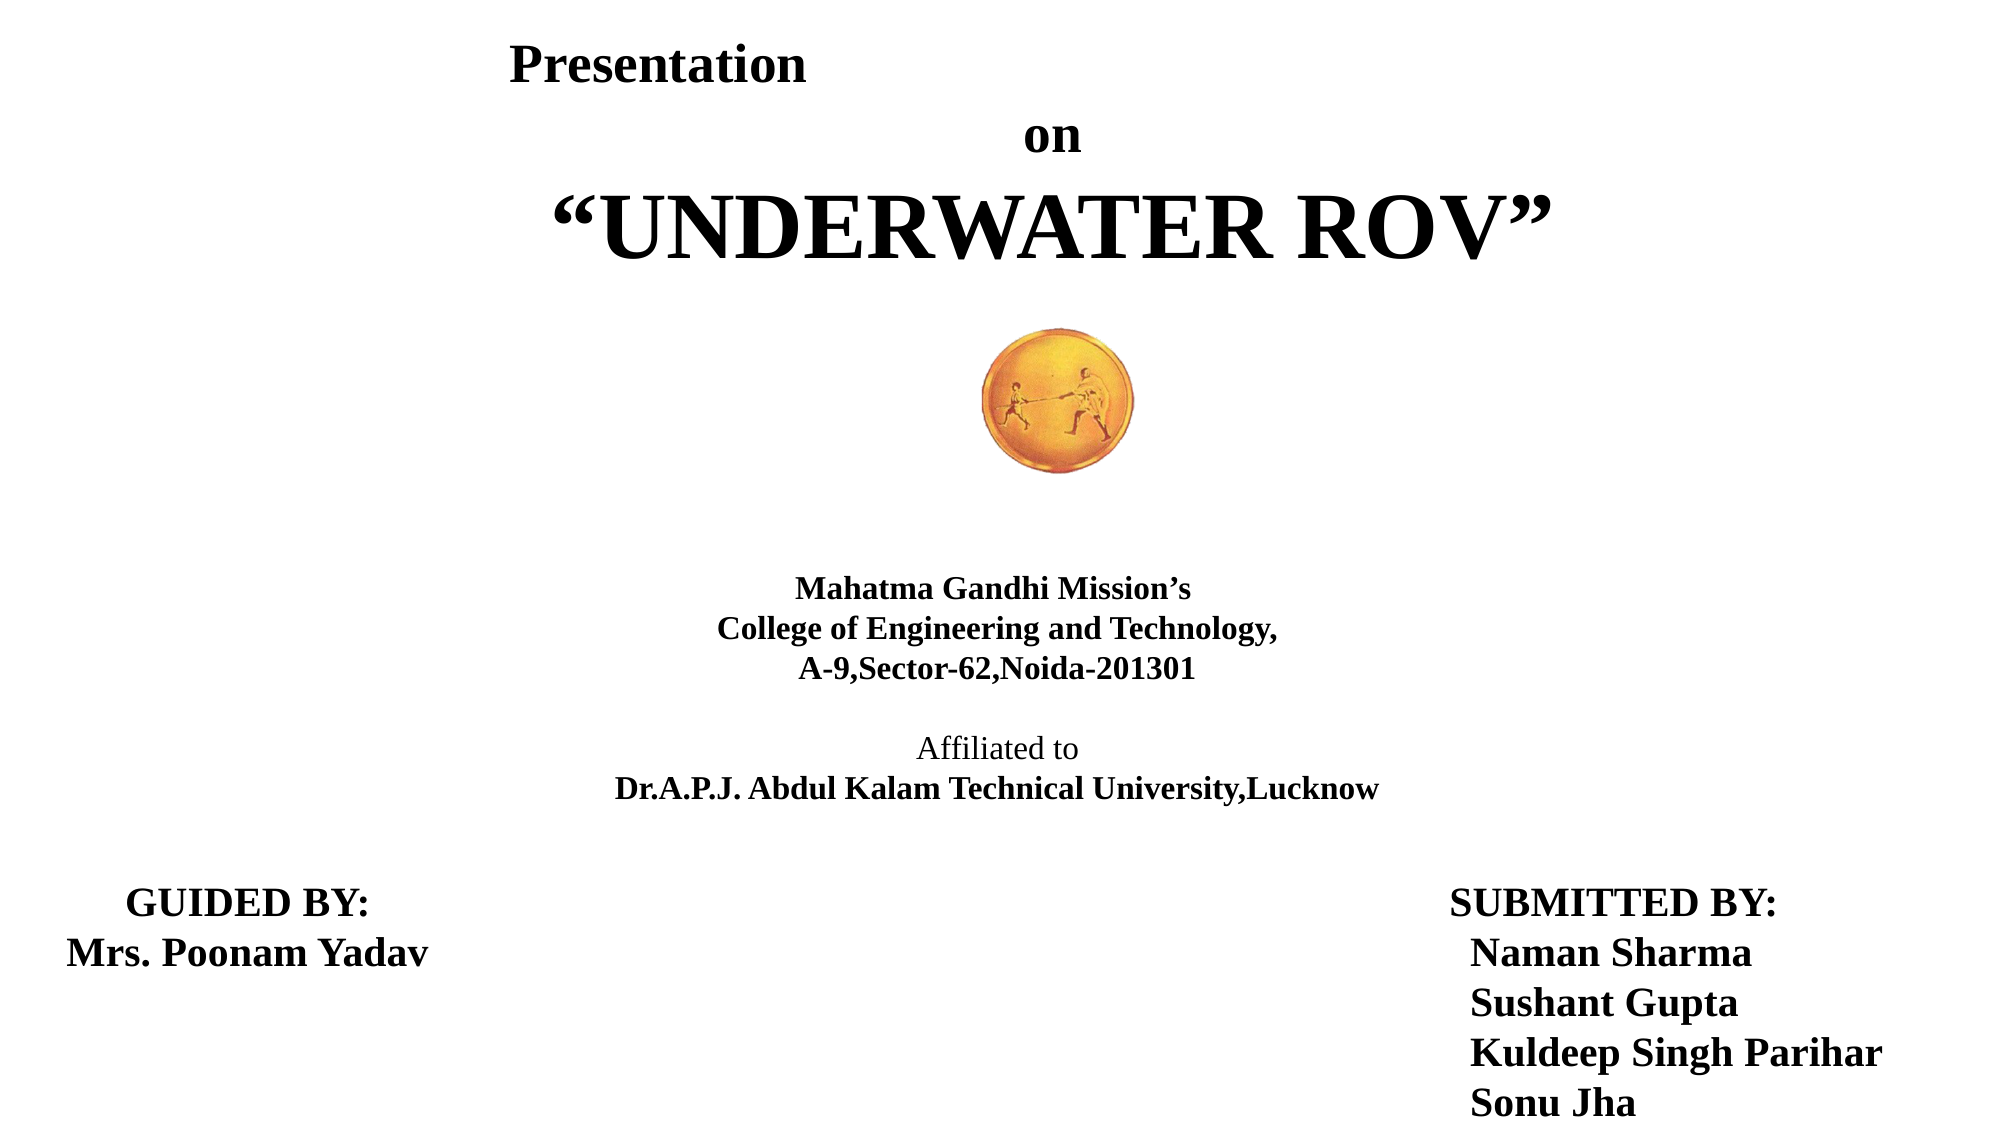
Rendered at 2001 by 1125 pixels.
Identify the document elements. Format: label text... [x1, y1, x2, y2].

subtitle Mahatma Gandhi Mission’s College of Engineering and Technology, A-9,Sector-62,Noida-201301 Affiliated to Dr.A.P.J. Abdul Kalam Technical University,Lucknow [247, 491, 1748, 867]
text_box GUIDED BY: Mrs. Poonam Yadav [0, 866, 543, 1032]
title Presentation on “UNDERWATER ROV” [202, 0, 1904, 400]
text_box SUBMITTED BY: Naman Sharma Sushant Gupta Kuldeep Singh Parihar Sonu Jha [1361, 866, 2000, 1125]
picture [947, 287, 1161, 511]
